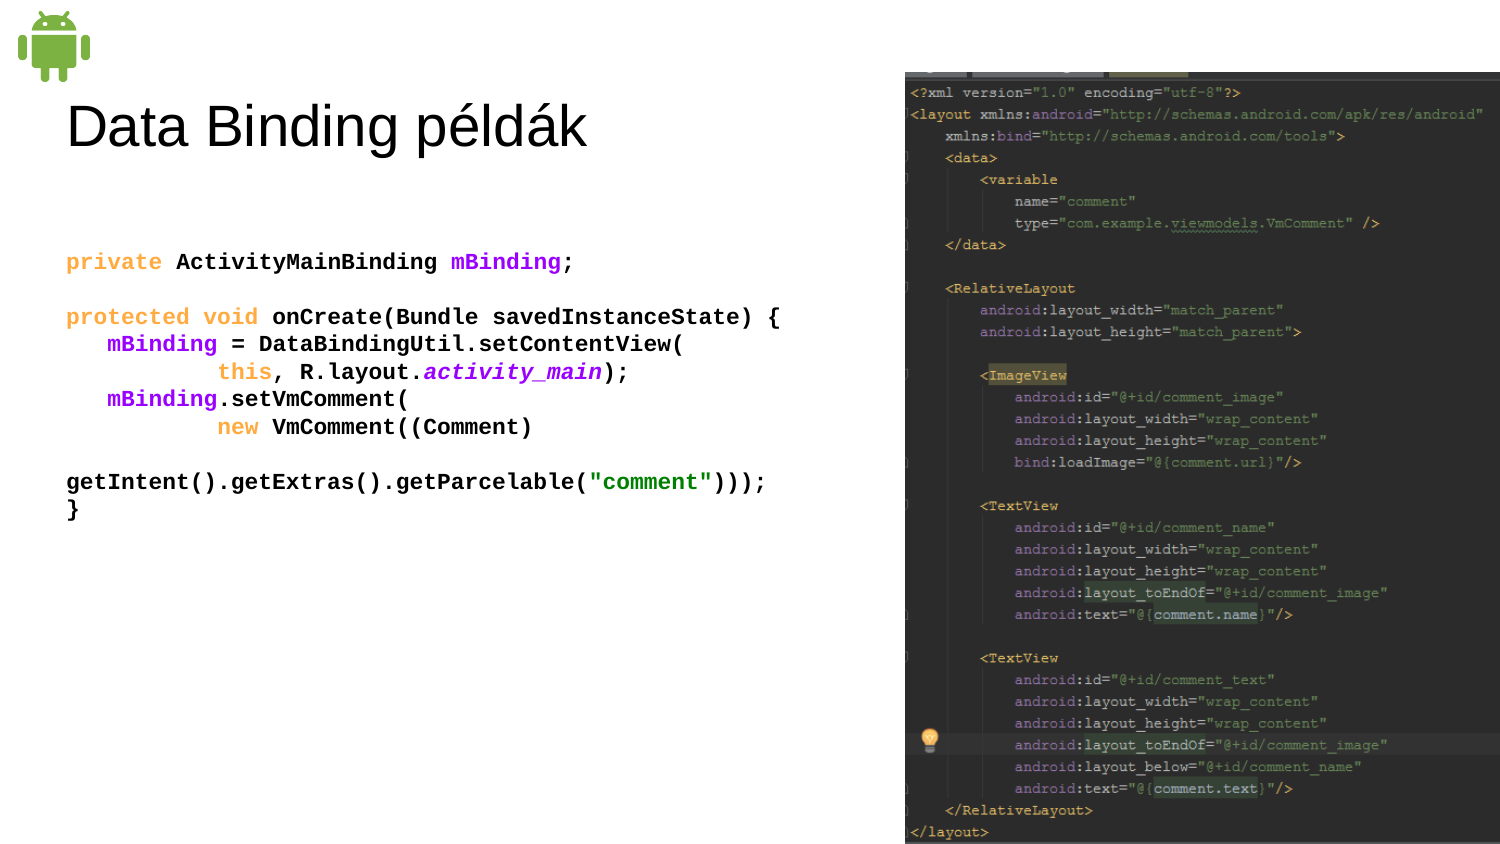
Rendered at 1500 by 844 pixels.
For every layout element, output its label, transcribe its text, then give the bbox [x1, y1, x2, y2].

title Data Binding példák [51, 72, 903, 167]
text_box private ActivityMainBinding mBinding; protected void onCreate(Bundle savedInstanceState) { mBinding = DataBindingUtil.setContentView( this, R.layout.activity_main); mBinding.setVmComment( new VmComment((Comment) getIntent().getExtras().getParcelable("comment"))); } [51, 231, 899, 678]
picture [0, 0, 108, 95]
picture [904, 72, 1500, 844]
